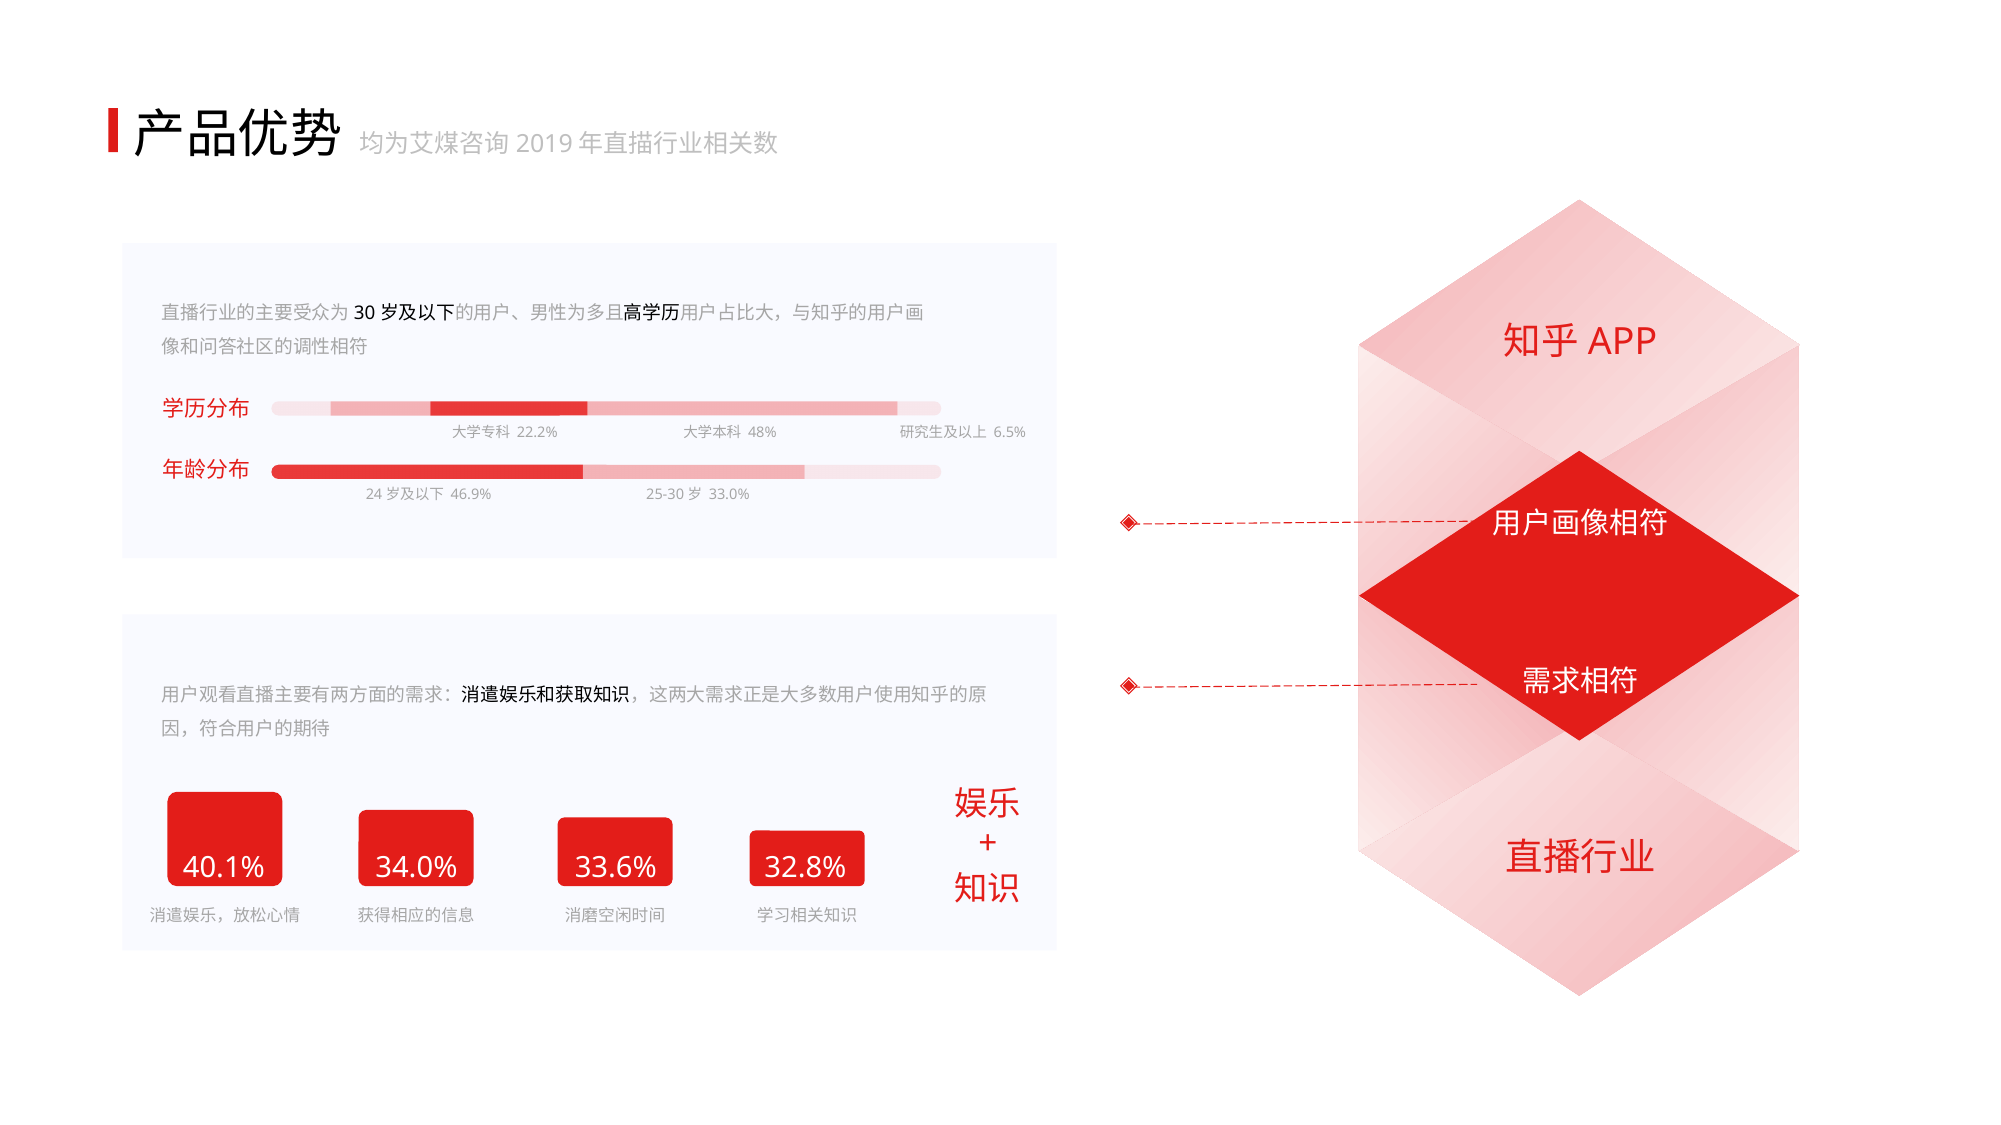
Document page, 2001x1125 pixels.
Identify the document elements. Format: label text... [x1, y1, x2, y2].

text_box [1123, 680, 1135, 692]
text_box 娱乐 [939, 775, 1037, 830]
text_box 获得相应的信息 [323, 897, 509, 933]
text_box [270, 400, 943, 417]
text_box 25-30岁 33.0% [631, 477, 765, 511]
text_box [1593, 598, 1800, 853]
text_box 直播行业 [1490, 825, 1671, 886]
text_box 33.6% [559, 841, 672, 892]
text_box 用户画像相符 [1477, 497, 1684, 547]
text_box [1598, 344, 1800, 594]
text_box 直播行业的主要受众为30岁及以下的用户、男性为多且高学历用户占比大，与知乎的用户画像和问答社区的调性相符 [147, 282, 942, 365]
text_box 学习相关知识 [731, 897, 884, 933]
text_box [270, 463, 943, 481]
text_box [1357, 525, 1463, 595]
text_box 40.1% [168, 841, 280, 892]
text_box 用户观看直播主要有两方面的需求：消遣娱乐和获取知识，这两大需求正是大多数用户使用知乎的原因，符合用户的期待 [147, 664, 1019, 747]
text_box [357, 808, 475, 885]
text_box [1507, 449, 1652, 497]
text_box 学历分布 [148, 387, 265, 429]
text_box 大学专科 22.2% [437, 415, 573, 448]
text_box [121, 242, 1058, 559]
text_box [748, 829, 866, 887]
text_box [1123, 516, 1135, 529]
text_box 年龄分布 [148, 448, 265, 489]
text_box 需求相符 [1507, 655, 1654, 706]
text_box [1131, 521, 1478, 525]
text_box [1524, 706, 1634, 742]
text_box 24岁及以下 46.9% [351, 477, 507, 511]
text_box [166, 790, 284, 885]
text_box 34.0% [360, 841, 473, 892]
text_box [1357, 597, 1564, 853]
text_box [556, 816, 674, 885]
text_box + [963, 813, 1013, 869]
text_box [107, 107, 119, 153]
text_box 消磨空闲时间 [529, 897, 701, 933]
text_box 消遣娱乐，放松心情 [134, 897, 316, 933]
text_box 研究生及以上 6.5% [885, 415, 1041, 448]
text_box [1131, 684, 1478, 688]
text_box 32.8% [749, 841, 862, 892]
text_box 大学本科 48% [668, 415, 792, 448]
text_box [1357, 518, 1802, 695]
text_box 均为艾煤咨询2019年直描行业相关数 [345, 119, 794, 165]
text_box [121, 613, 1058, 952]
text_box 产品优势 [119, 92, 357, 171]
text_box 知识 [939, 859, 1037, 915]
text_box 知乎APP [1489, 309, 1673, 370]
text_box [1359, 733, 1798, 997]
text_box [1357, 344, 1560, 521]
text_box [1358, 198, 1802, 461]
